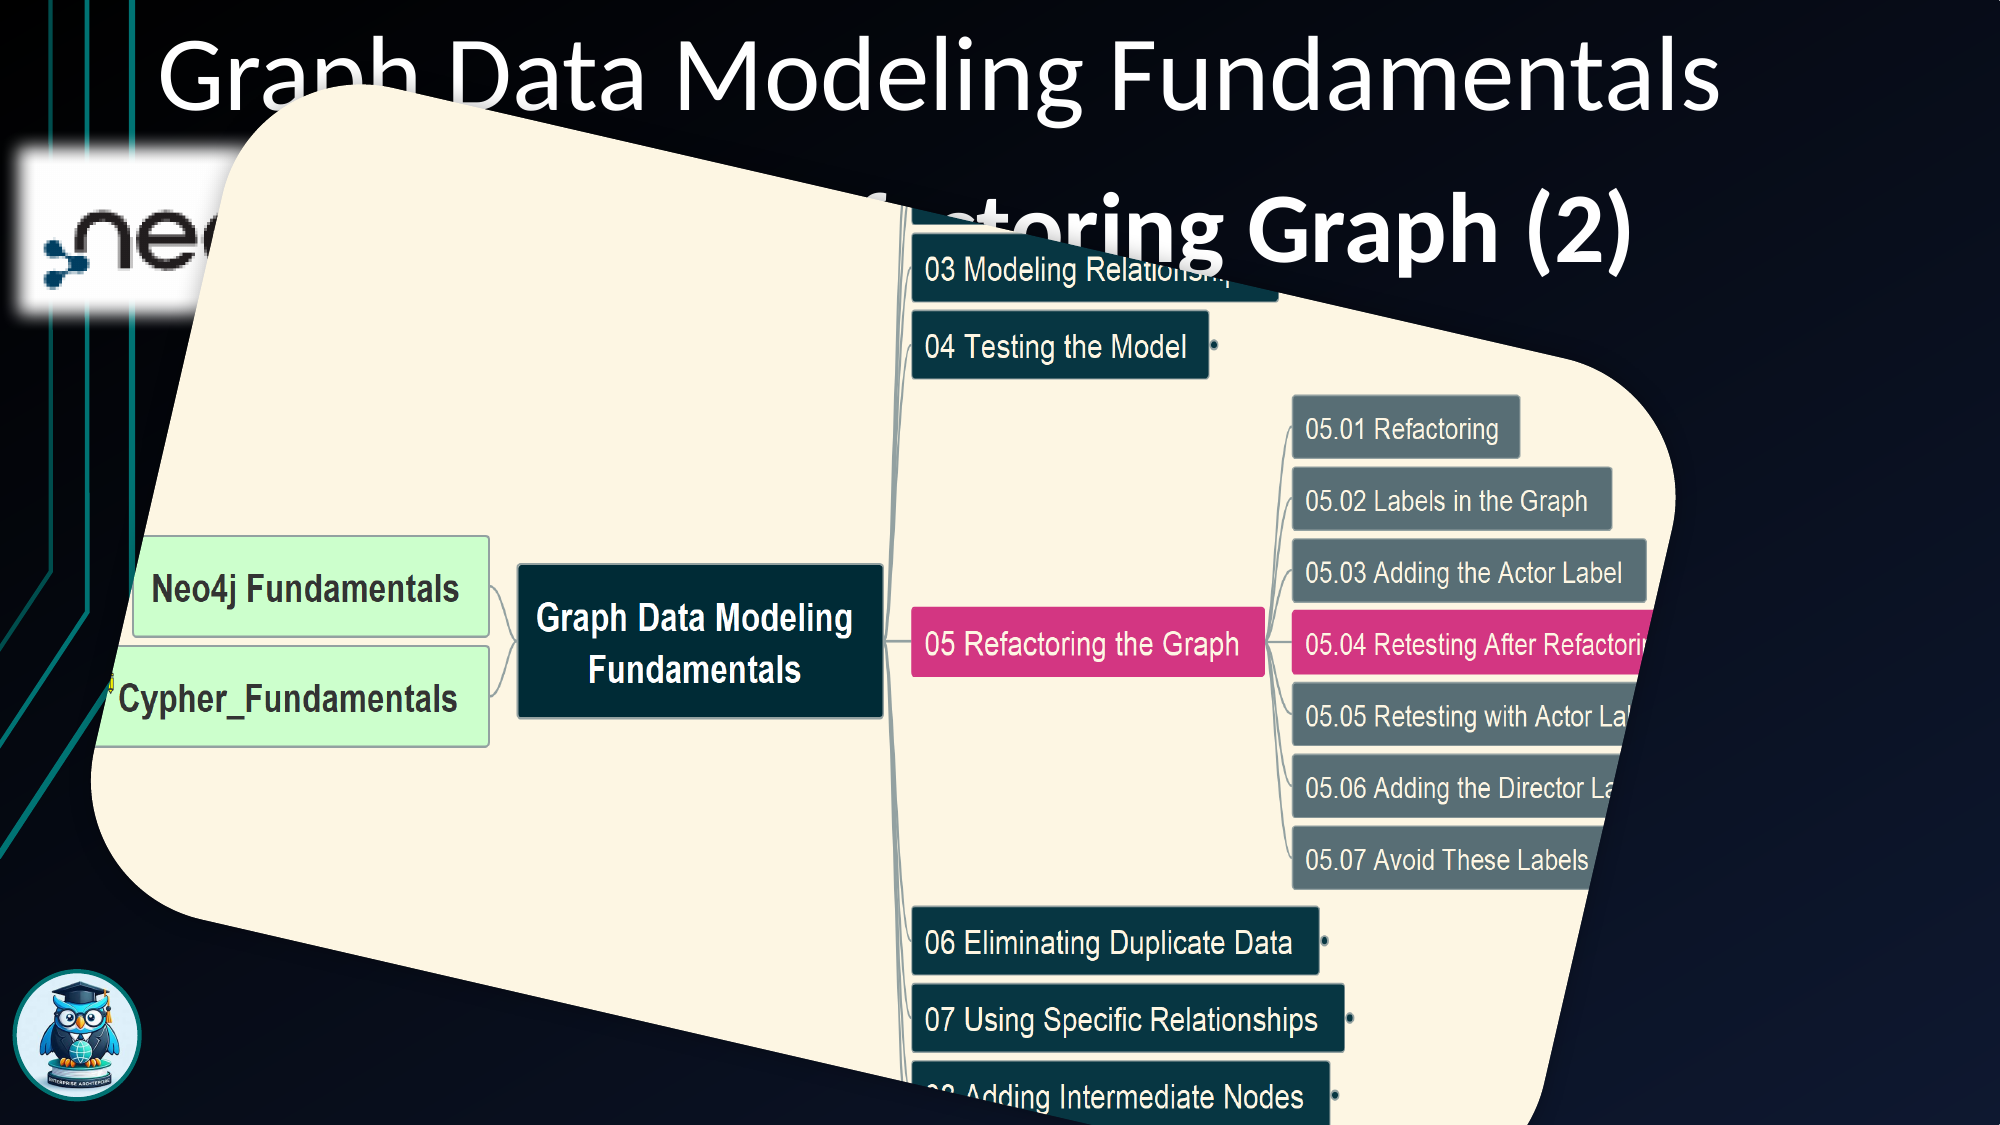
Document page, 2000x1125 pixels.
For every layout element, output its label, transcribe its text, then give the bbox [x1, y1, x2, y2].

picture [0, 84, 1676, 1125]
title 5. Refactoring Graph (2) [719, 129, 1888, 331]
text_box 11 [573, 113, 594, 118]
text_box [12, 969, 137, 1102]
text_box Graph Data Modeling Fundamentals [137, 4, 1775, 147]
